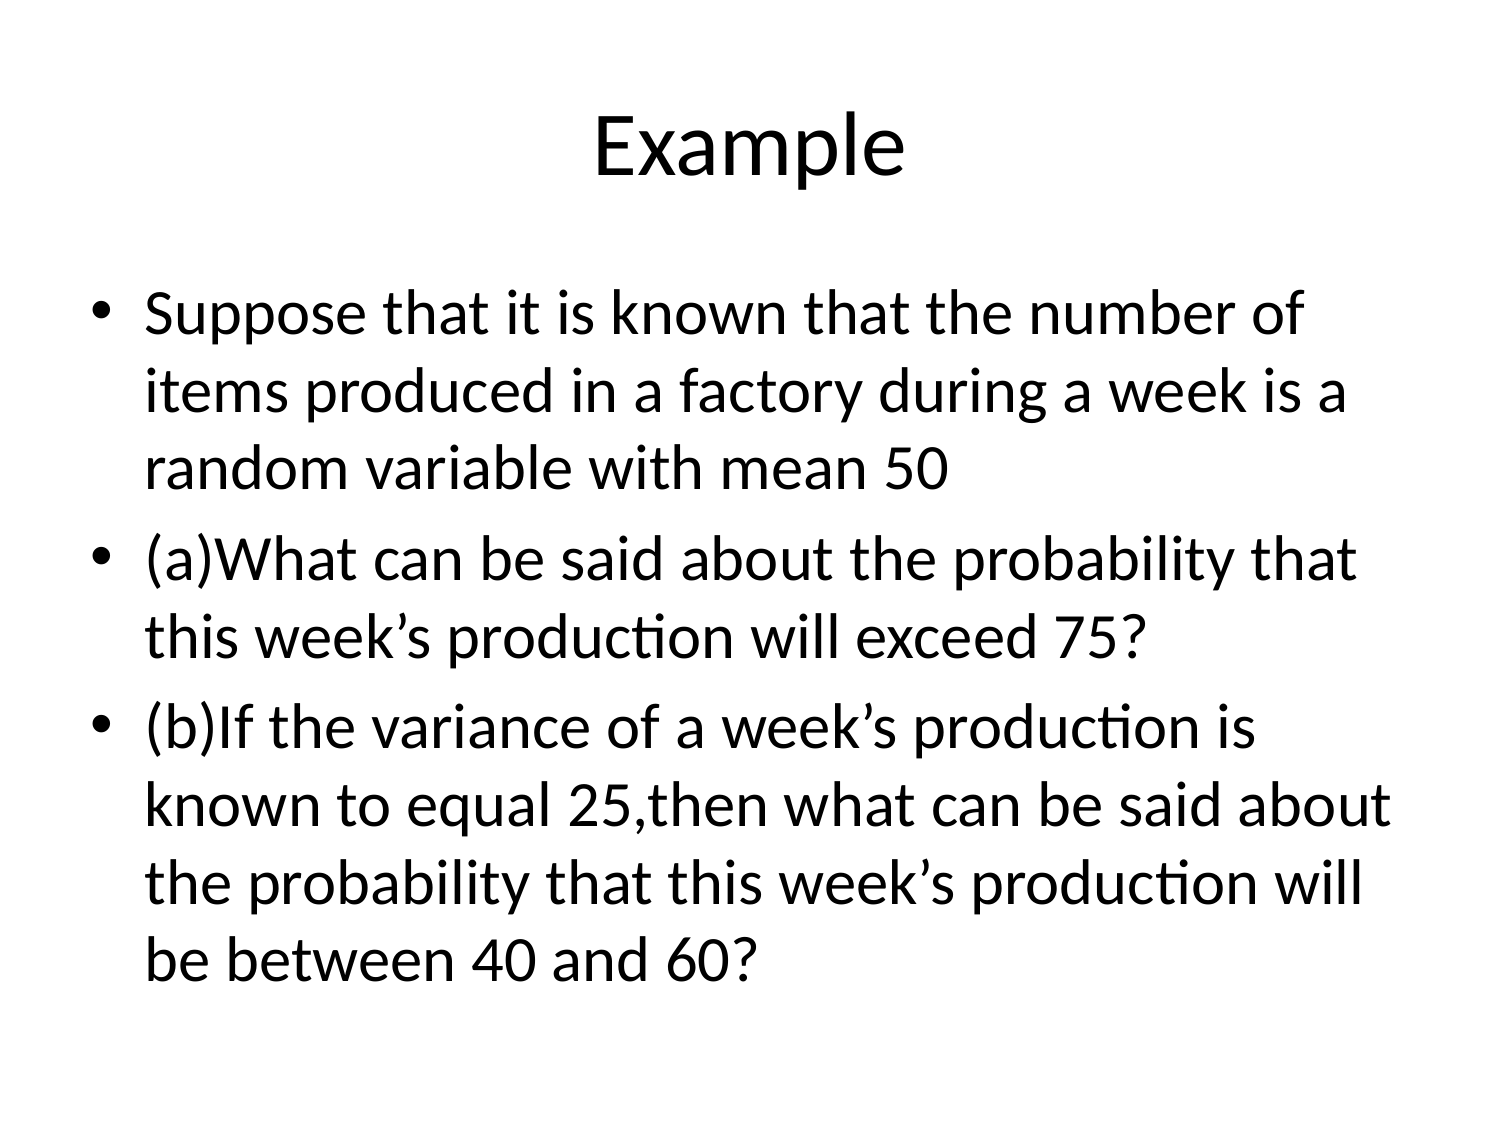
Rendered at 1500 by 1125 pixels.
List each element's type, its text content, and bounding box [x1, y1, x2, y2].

list Suppose that it is known that the number of items produced in a factory during a week is a random variable with mean 50 (a)What can be said about the probability that this week’s production will exceed 75? (b)If the variance of a week’s production is known to equal 25,then what can be said about the probability that this week’s production will be between 40 and 60? [75, 262, 1425, 1005]
title Example [75, 45, 1425, 233]
